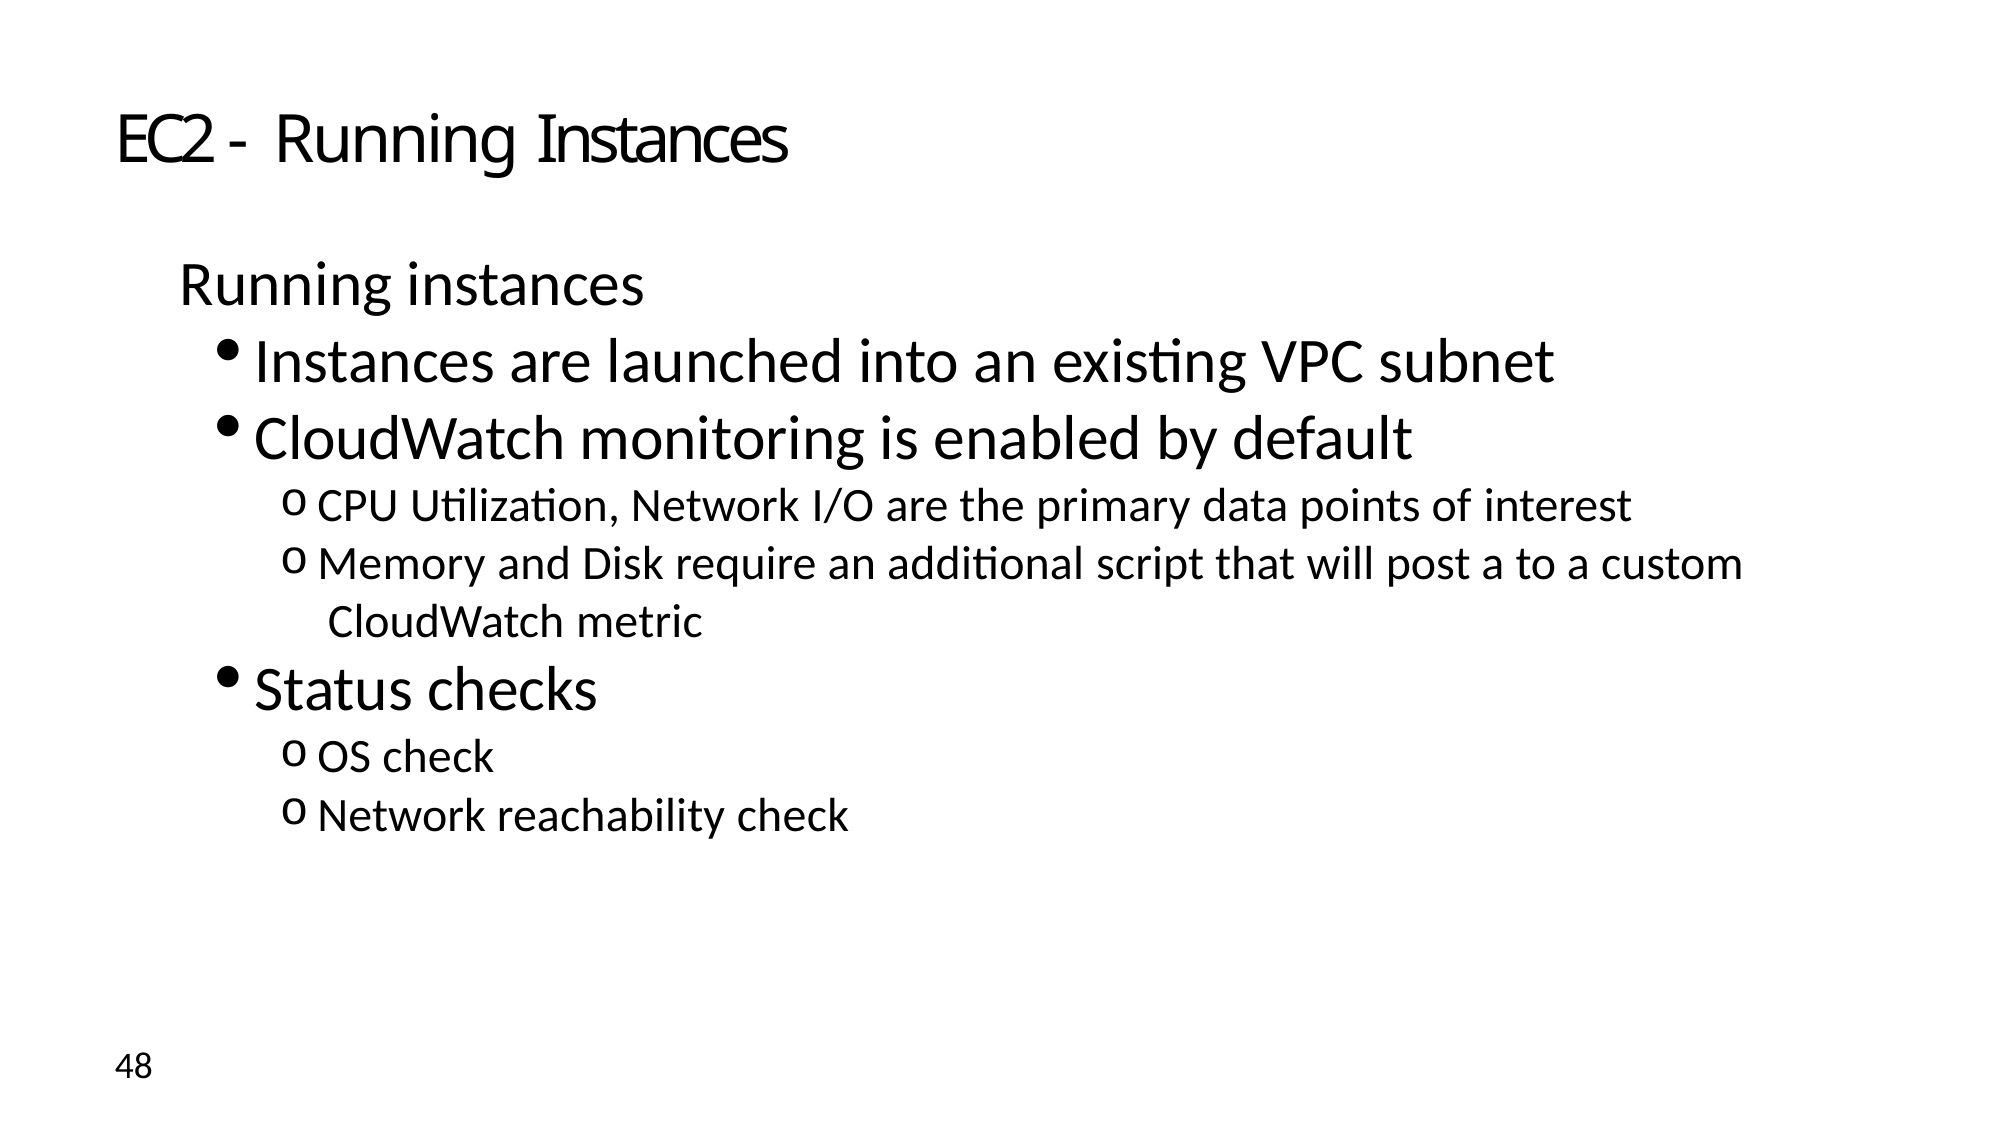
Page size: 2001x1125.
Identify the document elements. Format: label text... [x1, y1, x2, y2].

title EC2 - Running Instances [112, 93, 899, 284]
text_box Running instances Instances are launched into an existing VPC subnet CloudWatch monitoring is enabled by default CPU Utilization, Network I/O are the primary data points of interest Memory and Disk require an additional script that will post a to a custom CloudWatch metric Status checks OS check Network reachability check [177, 239, 1755, 841]
slide_number 48 [108, 1048, 160, 1125]
